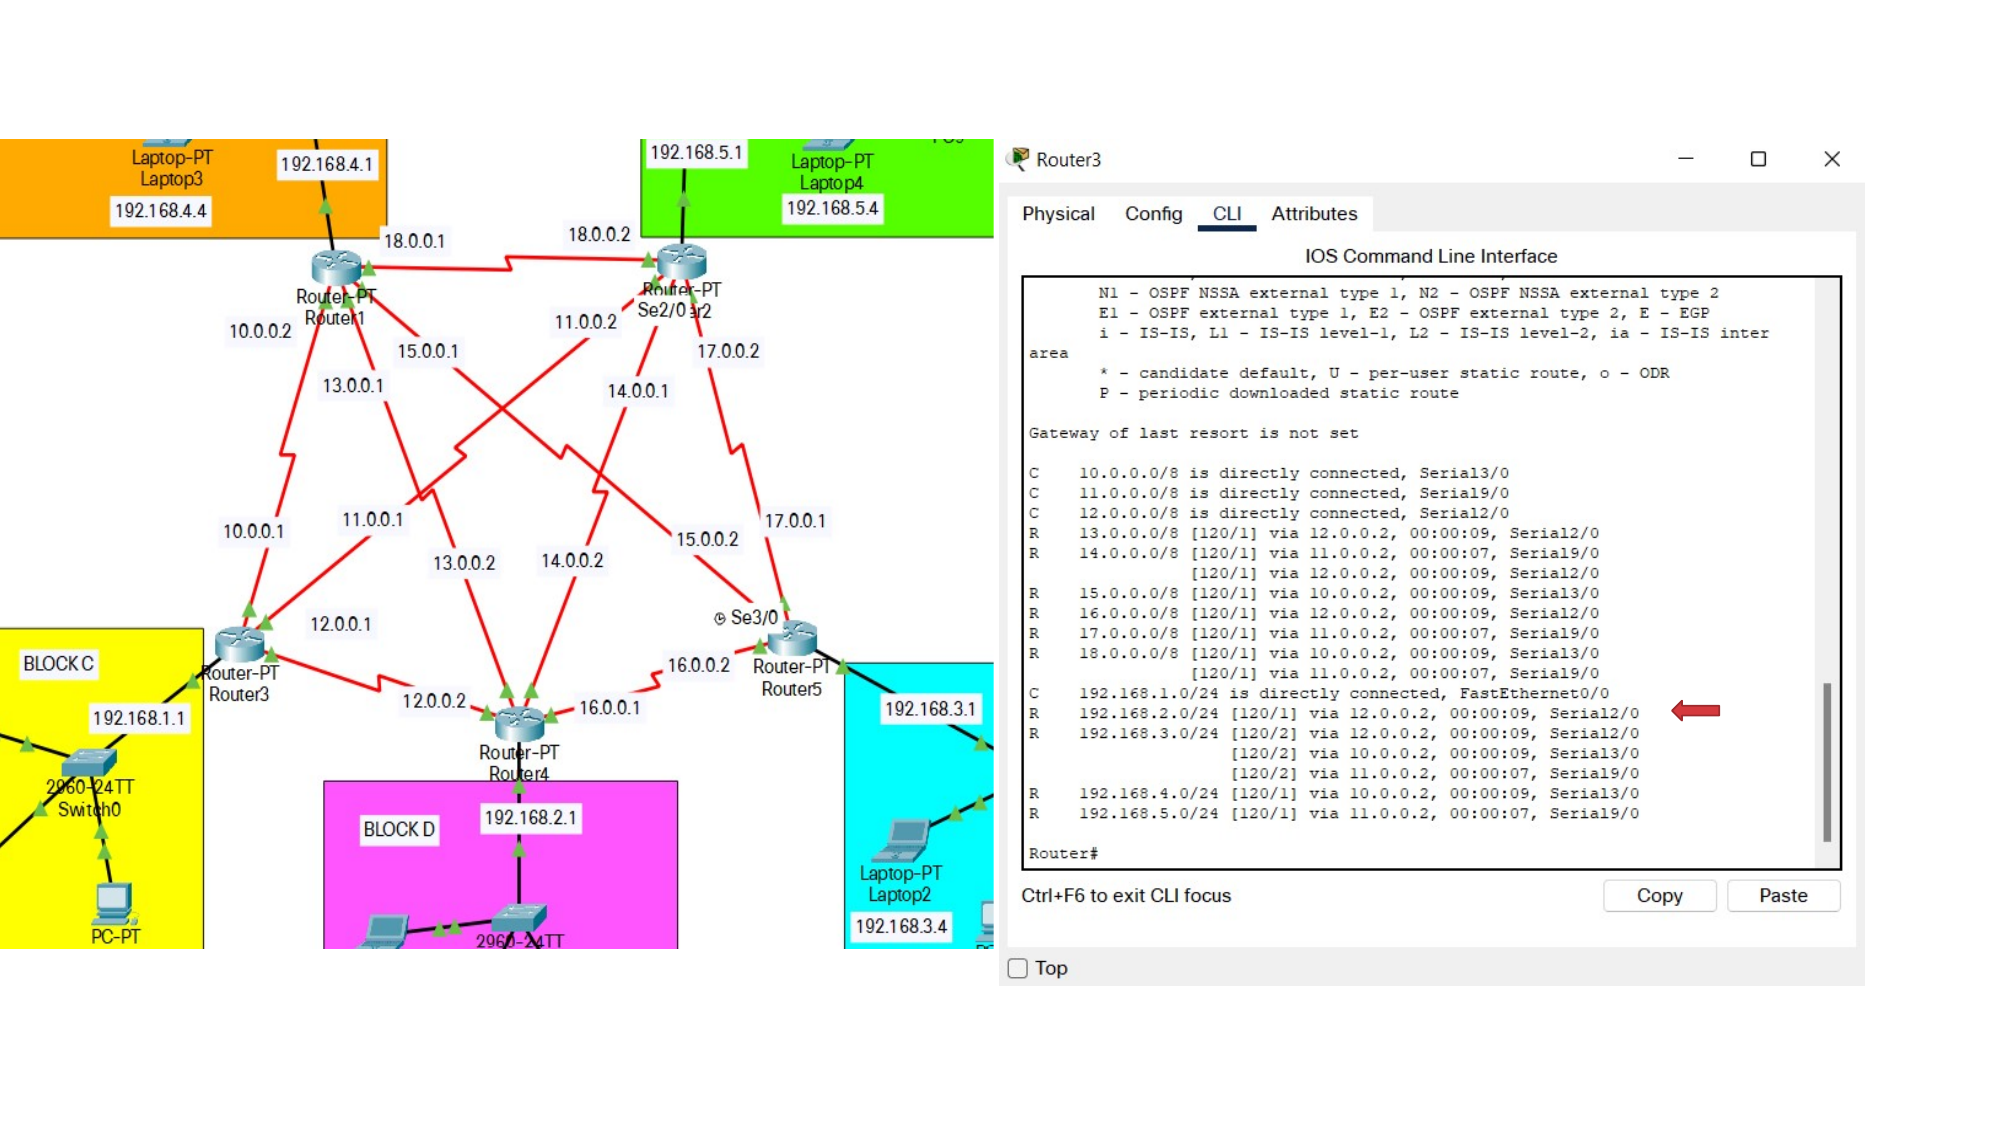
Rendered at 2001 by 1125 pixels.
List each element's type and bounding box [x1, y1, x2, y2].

picture [0, 139, 994, 949]
picture [999, 139, 1866, 986]
